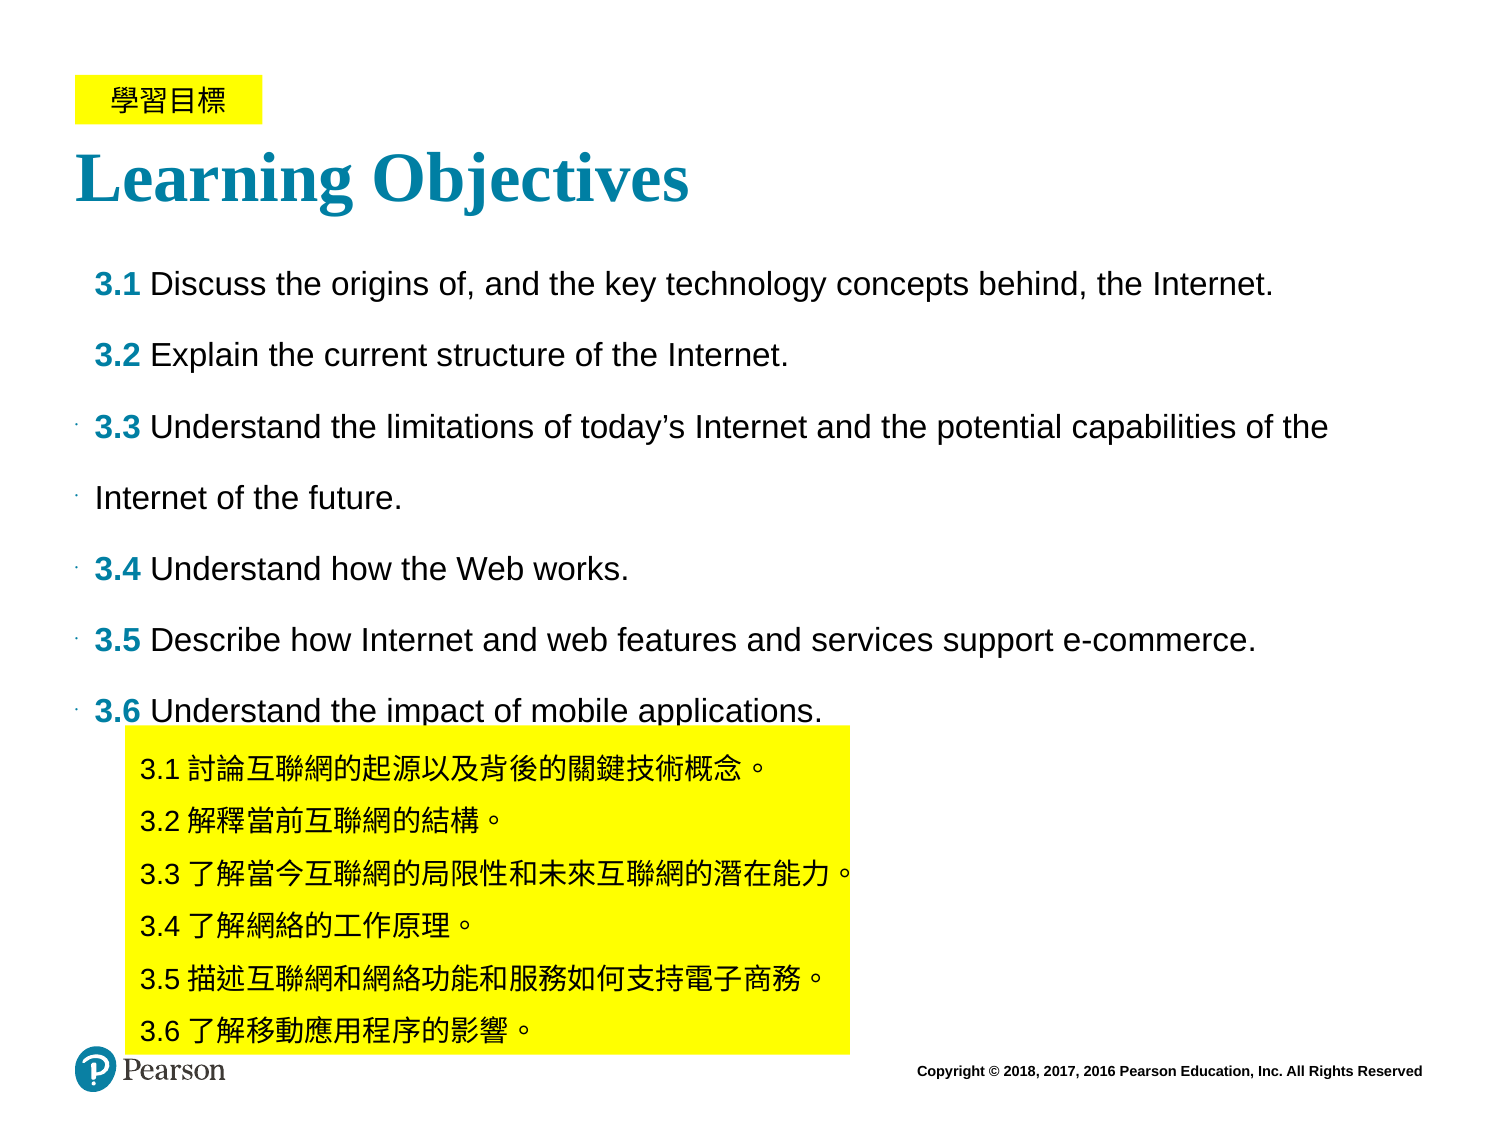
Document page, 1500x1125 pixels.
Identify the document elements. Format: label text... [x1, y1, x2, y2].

text_box 學習目標 [75, 74, 263, 125]
title Learning Objectives [75, 35, 1425, 216]
text_box 3.1討論互聯網的起源以及背後的關鍵技術概念。 3.2解釋當前互聯網的結構。 3.3了解當今互聯網的局限性和未來互聯網的潛在能力。3.4了解網絡的工作原理。 3.5描述互聯網和網絡功能和服務如何支持電子商務。 3.6了解移動應用程序的影響。 [125, 725, 850, 1055]
list 3.1 Discuss the origins of, and the key technology concepts behind, the Internet. 3.2 Explain the current structure of the Internet. 3.3 Understand the limitations of today’s Internet and the potential capabilities of the Internet of the future. 3.4 Understand how the Web works. 3.5 Describe how Internet and web features and services support e-commerce. 3.6 Understand the impact of mobile applications. [75, 262, 1425, 1005]
